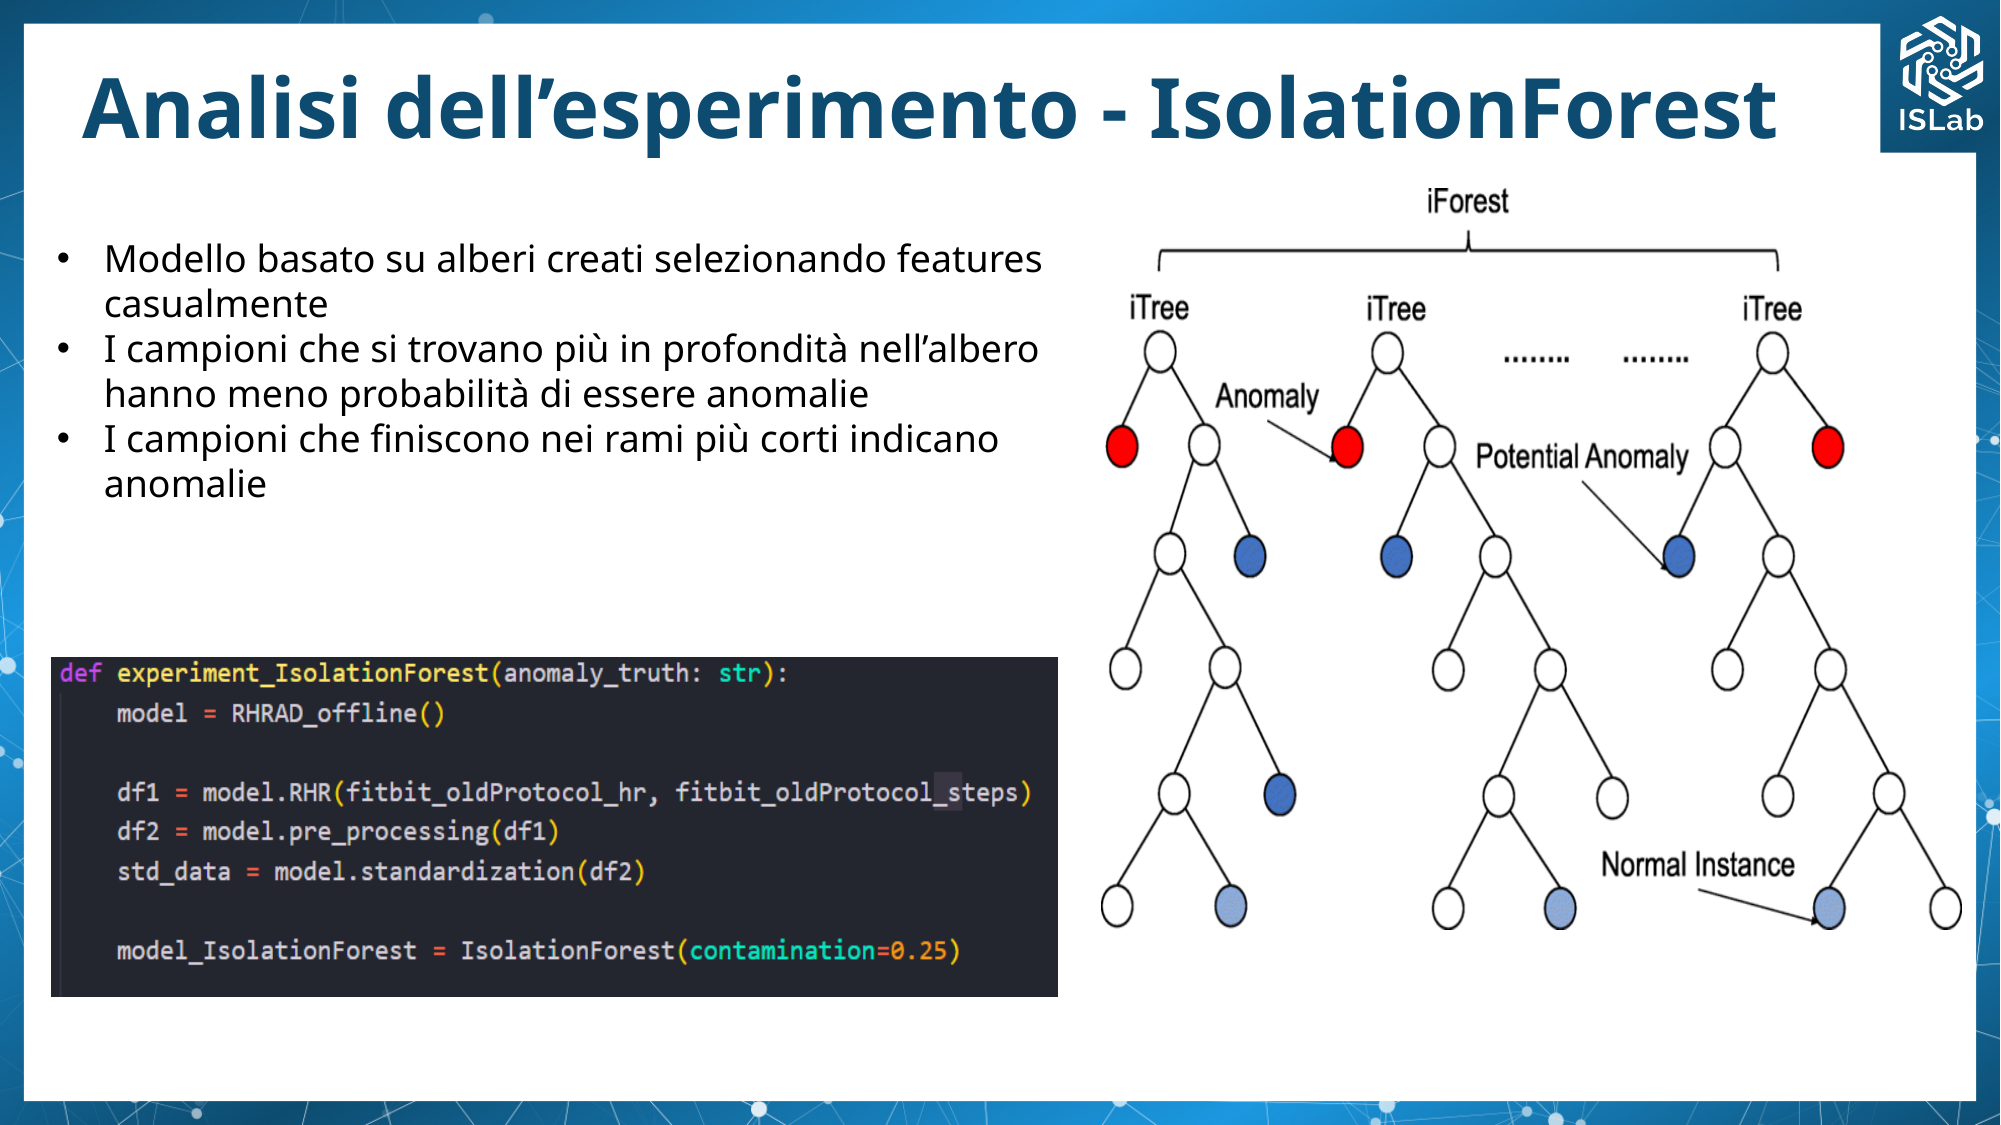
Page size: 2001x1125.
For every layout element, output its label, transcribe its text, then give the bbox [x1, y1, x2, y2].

title Analisi dell’esperimento - IsolationForest [67, 59, 1930, 152]
text_box Modello basato su alberi creati selezionando features casualmente I campioni che si trovano più in profondità nell’albero hanno meno probabilità di essere anomalie I campioni che finiscono nei rami più corti indicano anomalie [42, 227, 1080, 512]
picture [0, 0, 2000, 1125]
